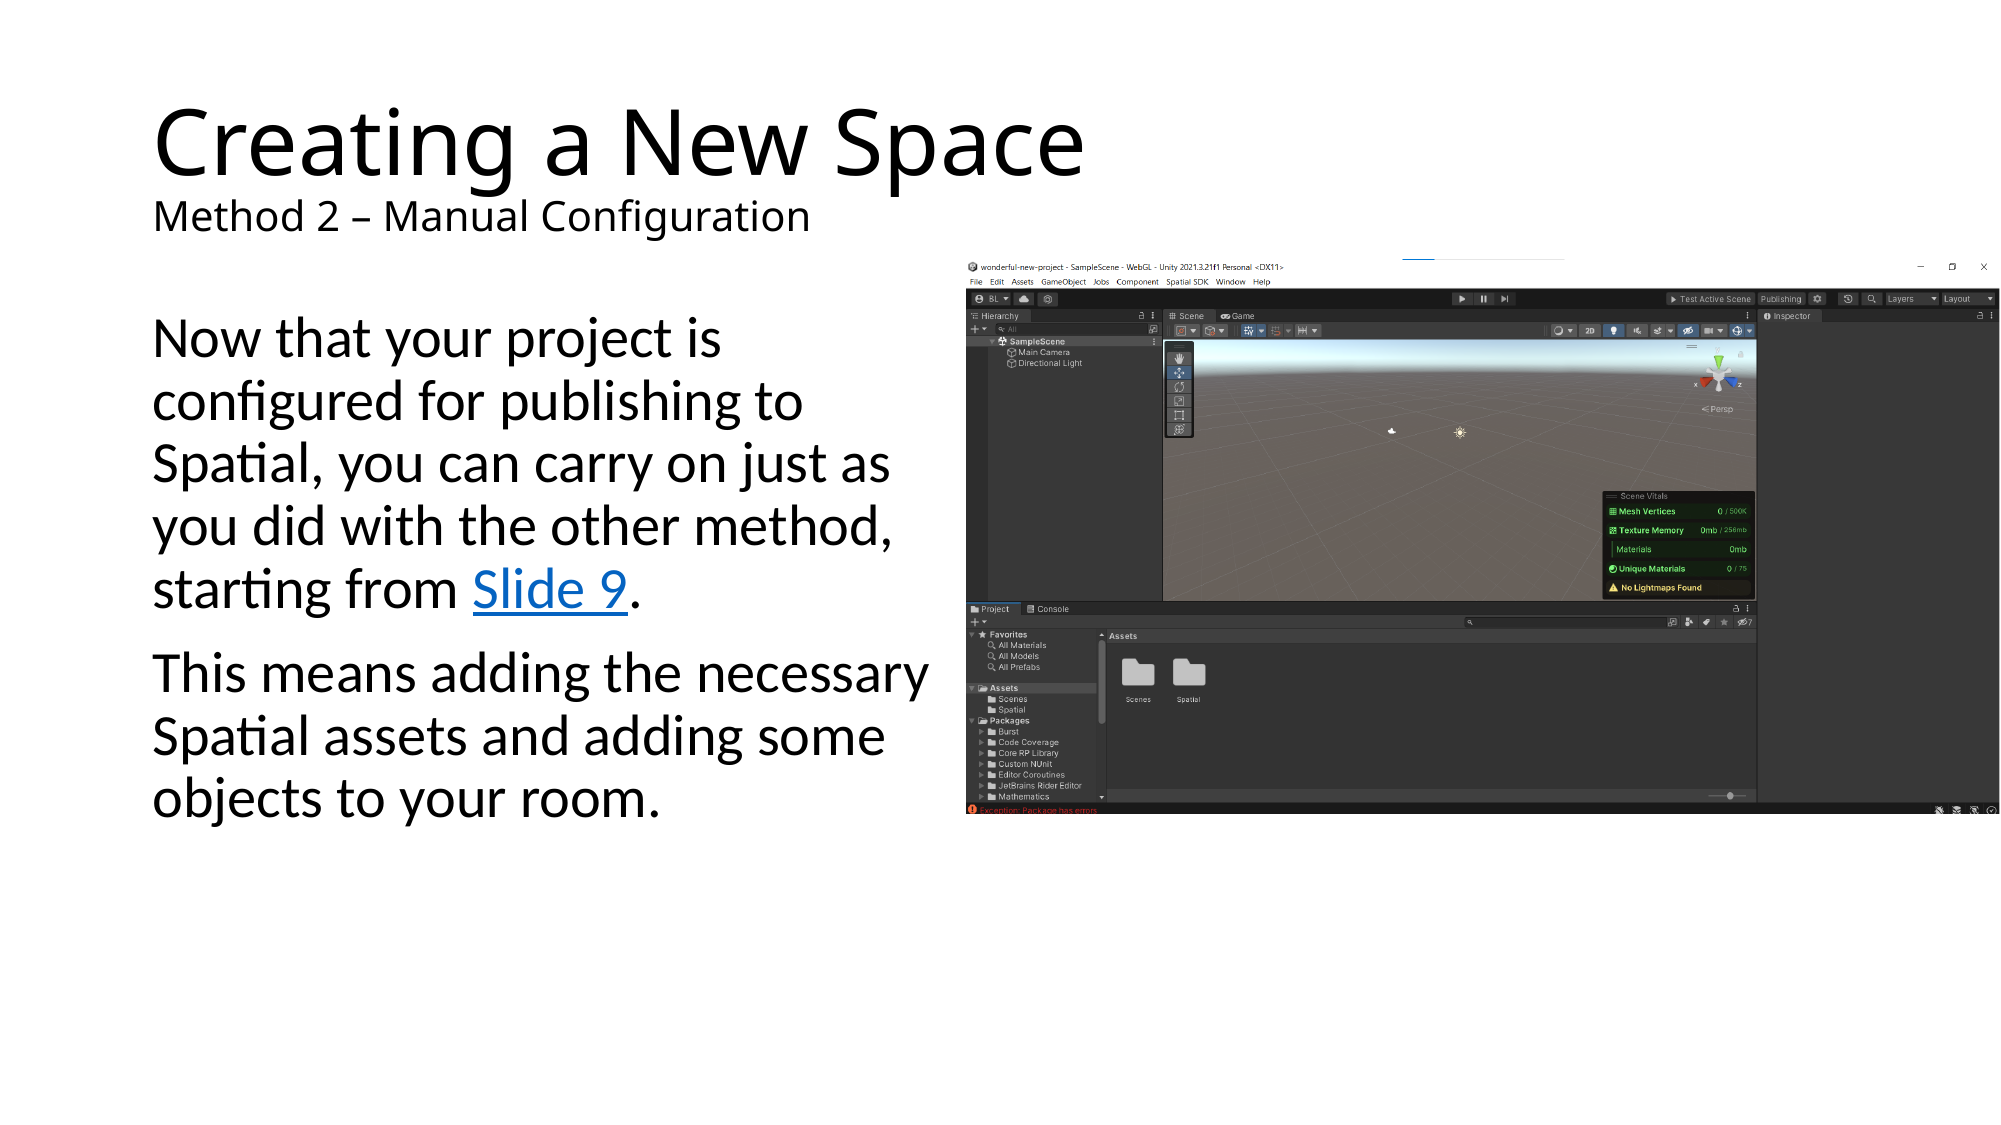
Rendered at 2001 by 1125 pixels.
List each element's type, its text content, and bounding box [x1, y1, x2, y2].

picture [962, 259, 2000, 814]
title Creating a New Space Method 2 – Manual Configuration [137, 59, 1863, 278]
list Now that your project is configured for publishing to Spatial, you can carry on just as you did with the other method, starting from Slide 9. This means adding the necessary Spatial assets and adding some objects to your room. [137, 299, 962, 1014]
